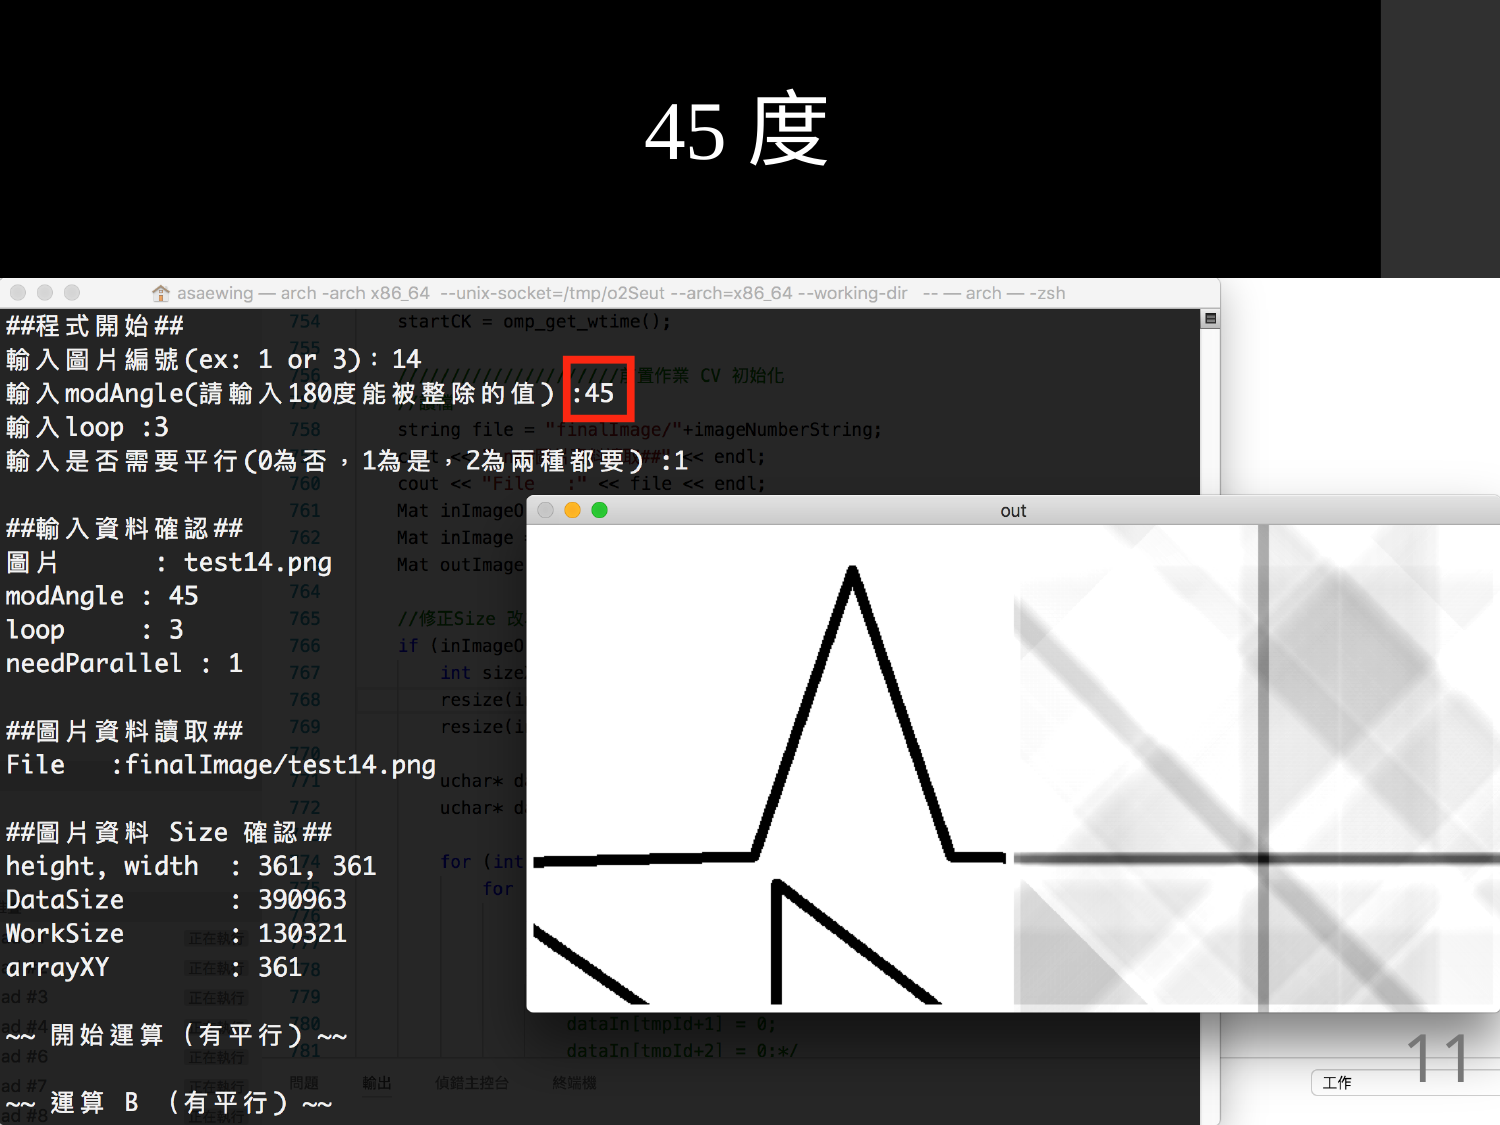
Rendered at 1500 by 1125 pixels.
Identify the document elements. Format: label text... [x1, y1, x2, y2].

title 45度 [99, 61, 1375, 186]
picture [0, 278, 1500, 1125]
